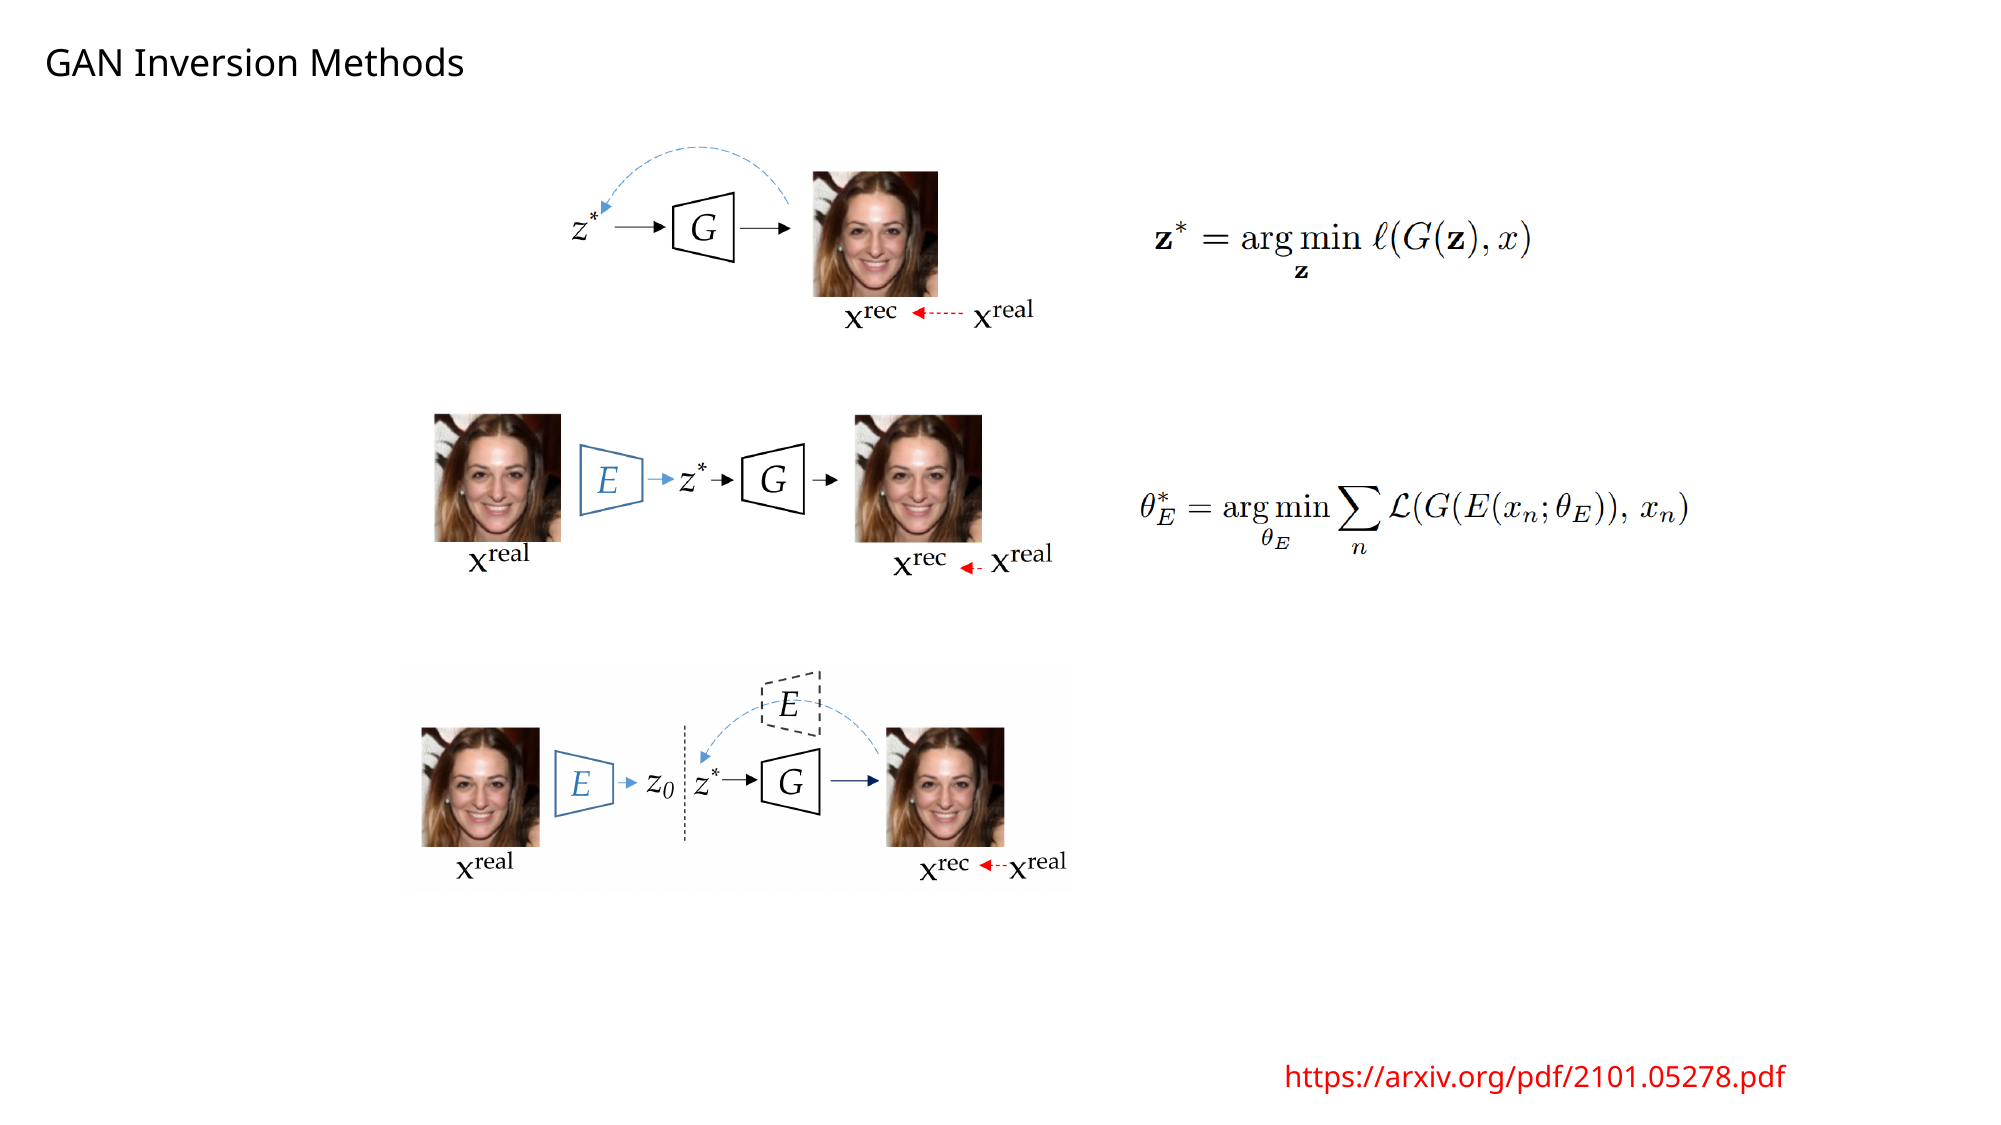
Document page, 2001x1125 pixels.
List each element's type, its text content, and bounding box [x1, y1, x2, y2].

text_box https://arxiv.org/pdf/2101.05278.pdf [1269, 1051, 1801, 1101]
picture [415, 383, 1059, 593]
picture [1123, 461, 1692, 562]
picture [529, 109, 1044, 333]
picture [402, 662, 1072, 893]
picture [1109, 179, 1535, 300]
text_box GAN Inversion Methods [30, 31, 480, 92]
